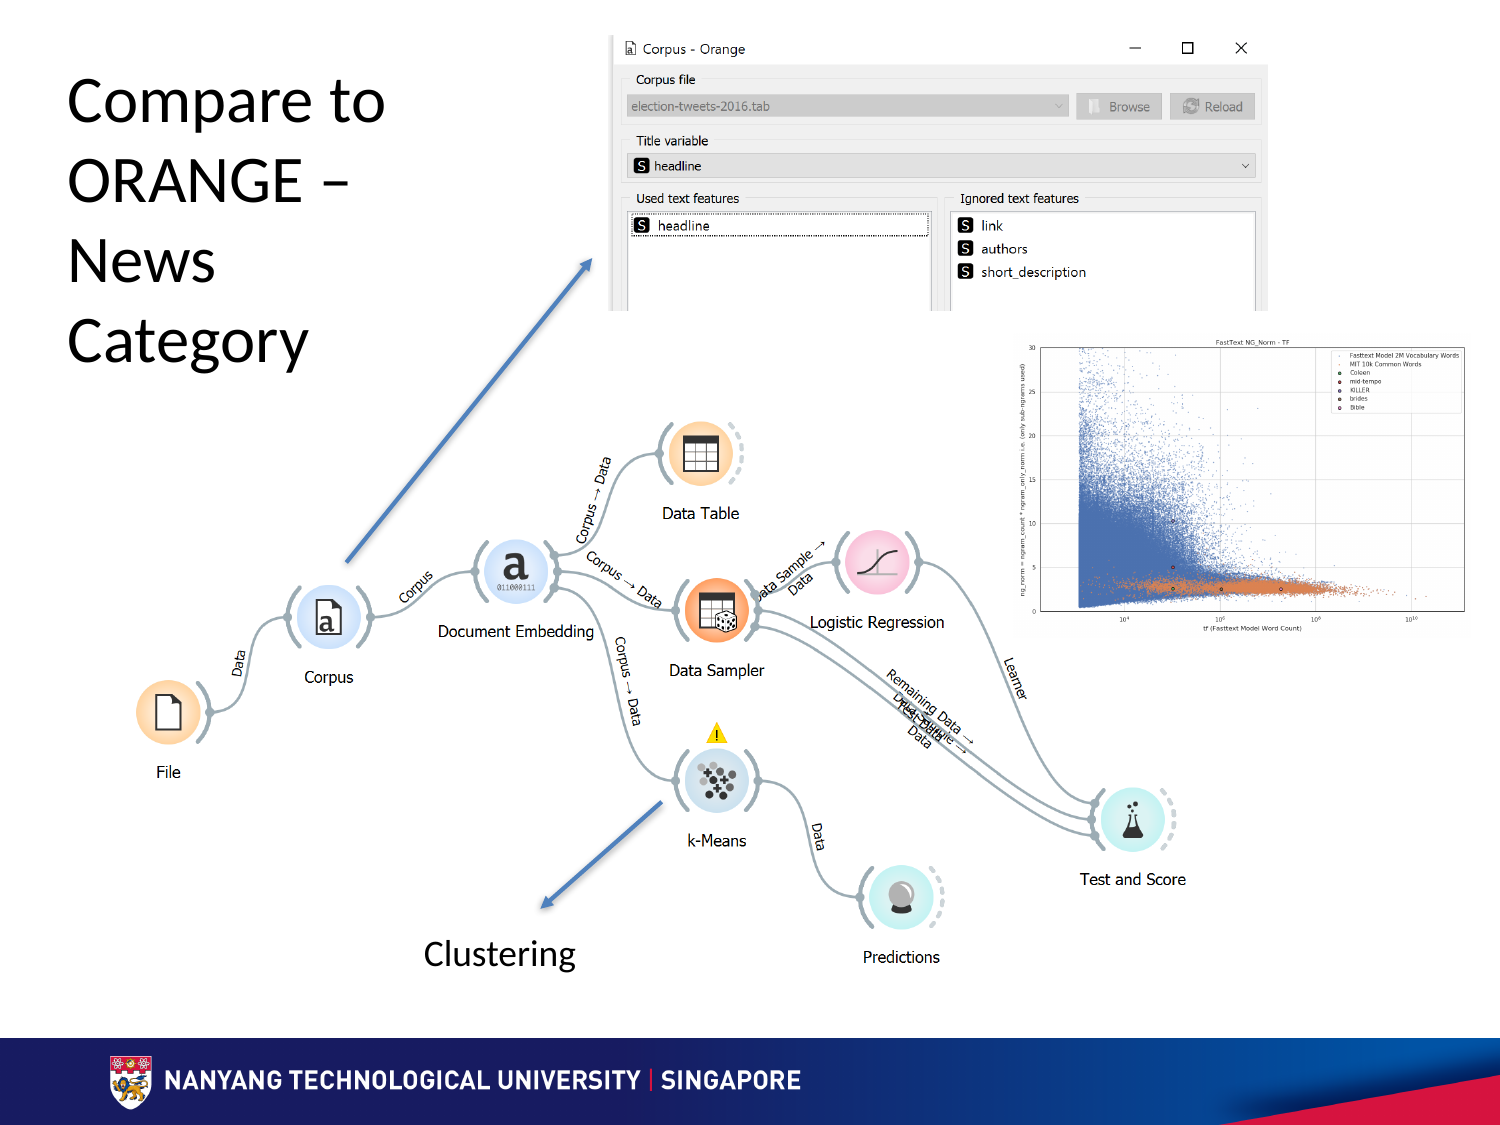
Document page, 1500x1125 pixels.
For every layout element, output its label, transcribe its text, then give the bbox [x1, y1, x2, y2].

picture [607, 35, 1269, 312]
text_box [346, 257, 593, 563]
picture [0, 1038, 1500, 1125]
picture [61, 333, 1471, 1025]
text_box Compare to ORANGE – News Category [52, 48, 419, 383]
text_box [540, 801, 662, 910]
